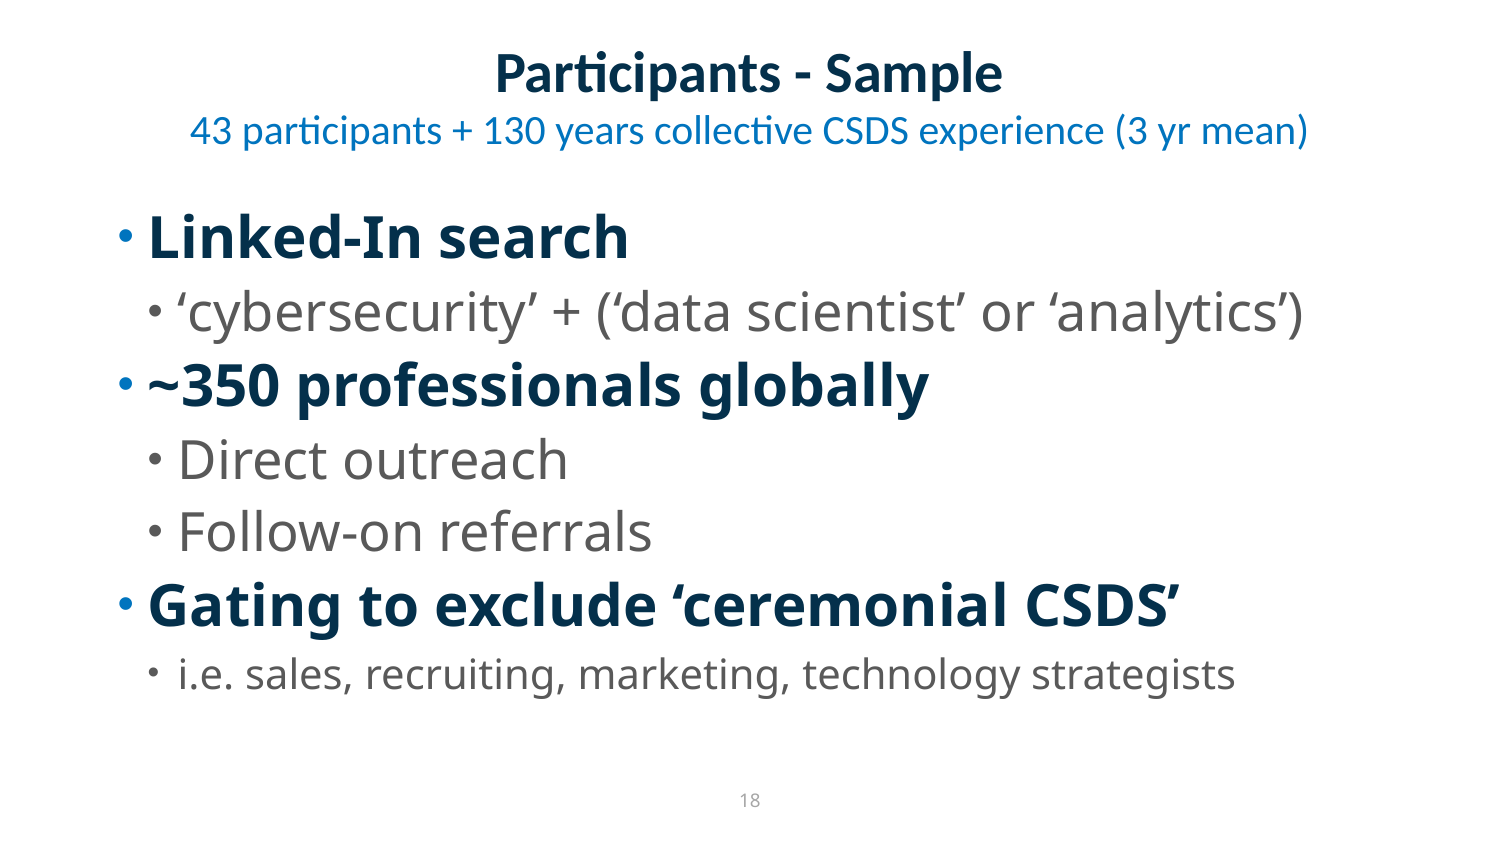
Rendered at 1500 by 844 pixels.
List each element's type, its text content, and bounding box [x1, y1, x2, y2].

list Linked-In search ‘cybersecurity’ + (‘data scientist’ or ‘analytics’) ~350 professionals globally Direct outreach Follow-on referrals Gating to exclude ‘ceremonial CSDS’ i.e. sales, recruiting, marketing, technology strategists [102, 203, 1398, 813]
title Participants - Sample [102, 31, 1398, 105]
list 43 participants + 130 years collective CSDS experience (3 yr mean) [102, 105, 1398, 150]
